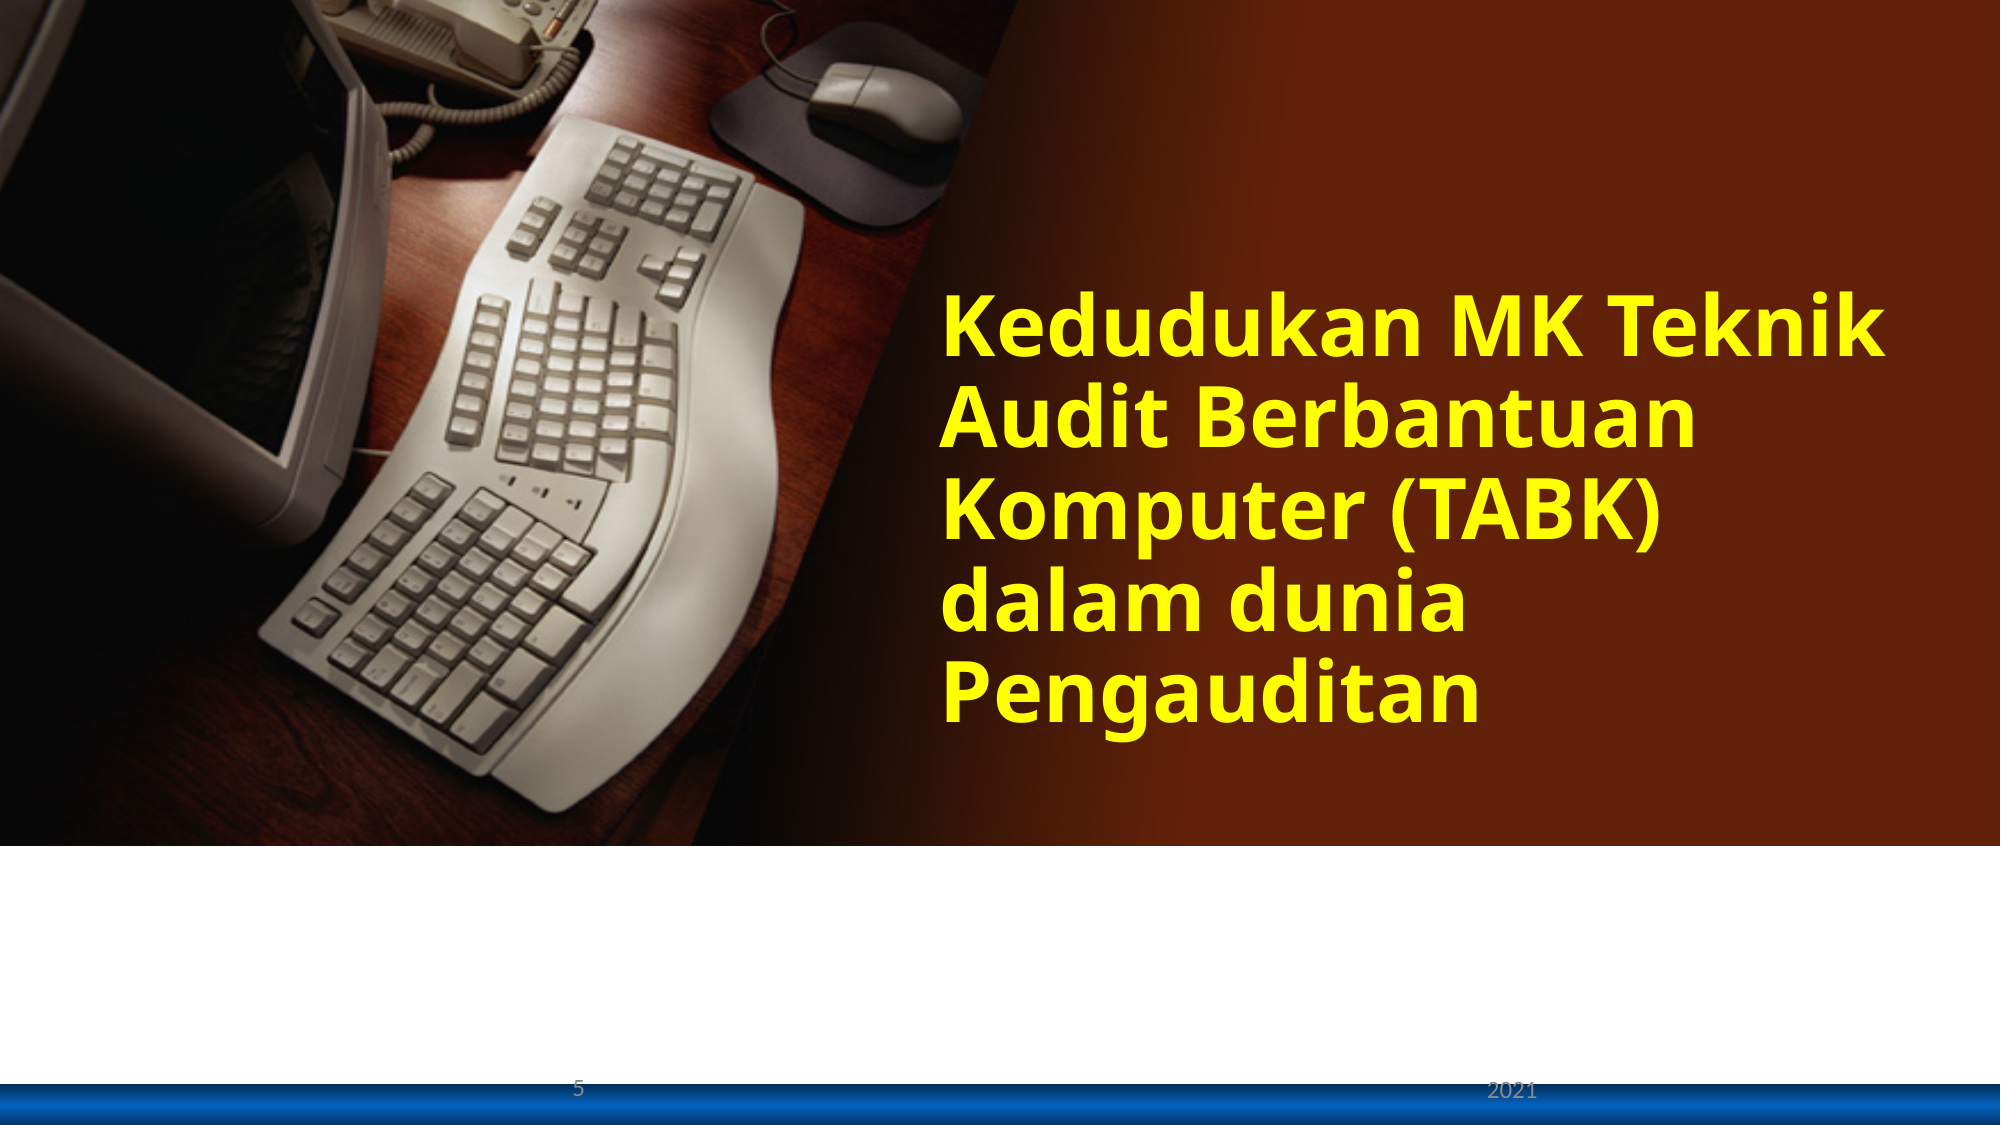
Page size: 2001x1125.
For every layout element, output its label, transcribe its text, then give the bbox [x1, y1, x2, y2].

title Kedudukan MK Teknik Audit Berbantuan Komputer (TABK) dalam dunia Pengauditan [924, 257, 1913, 749]
picture [0, 0, 2000, 846]
footer 2021 [1275, 1064, 1750, 1113]
slide_number 5 [249, 1062, 600, 1111]
